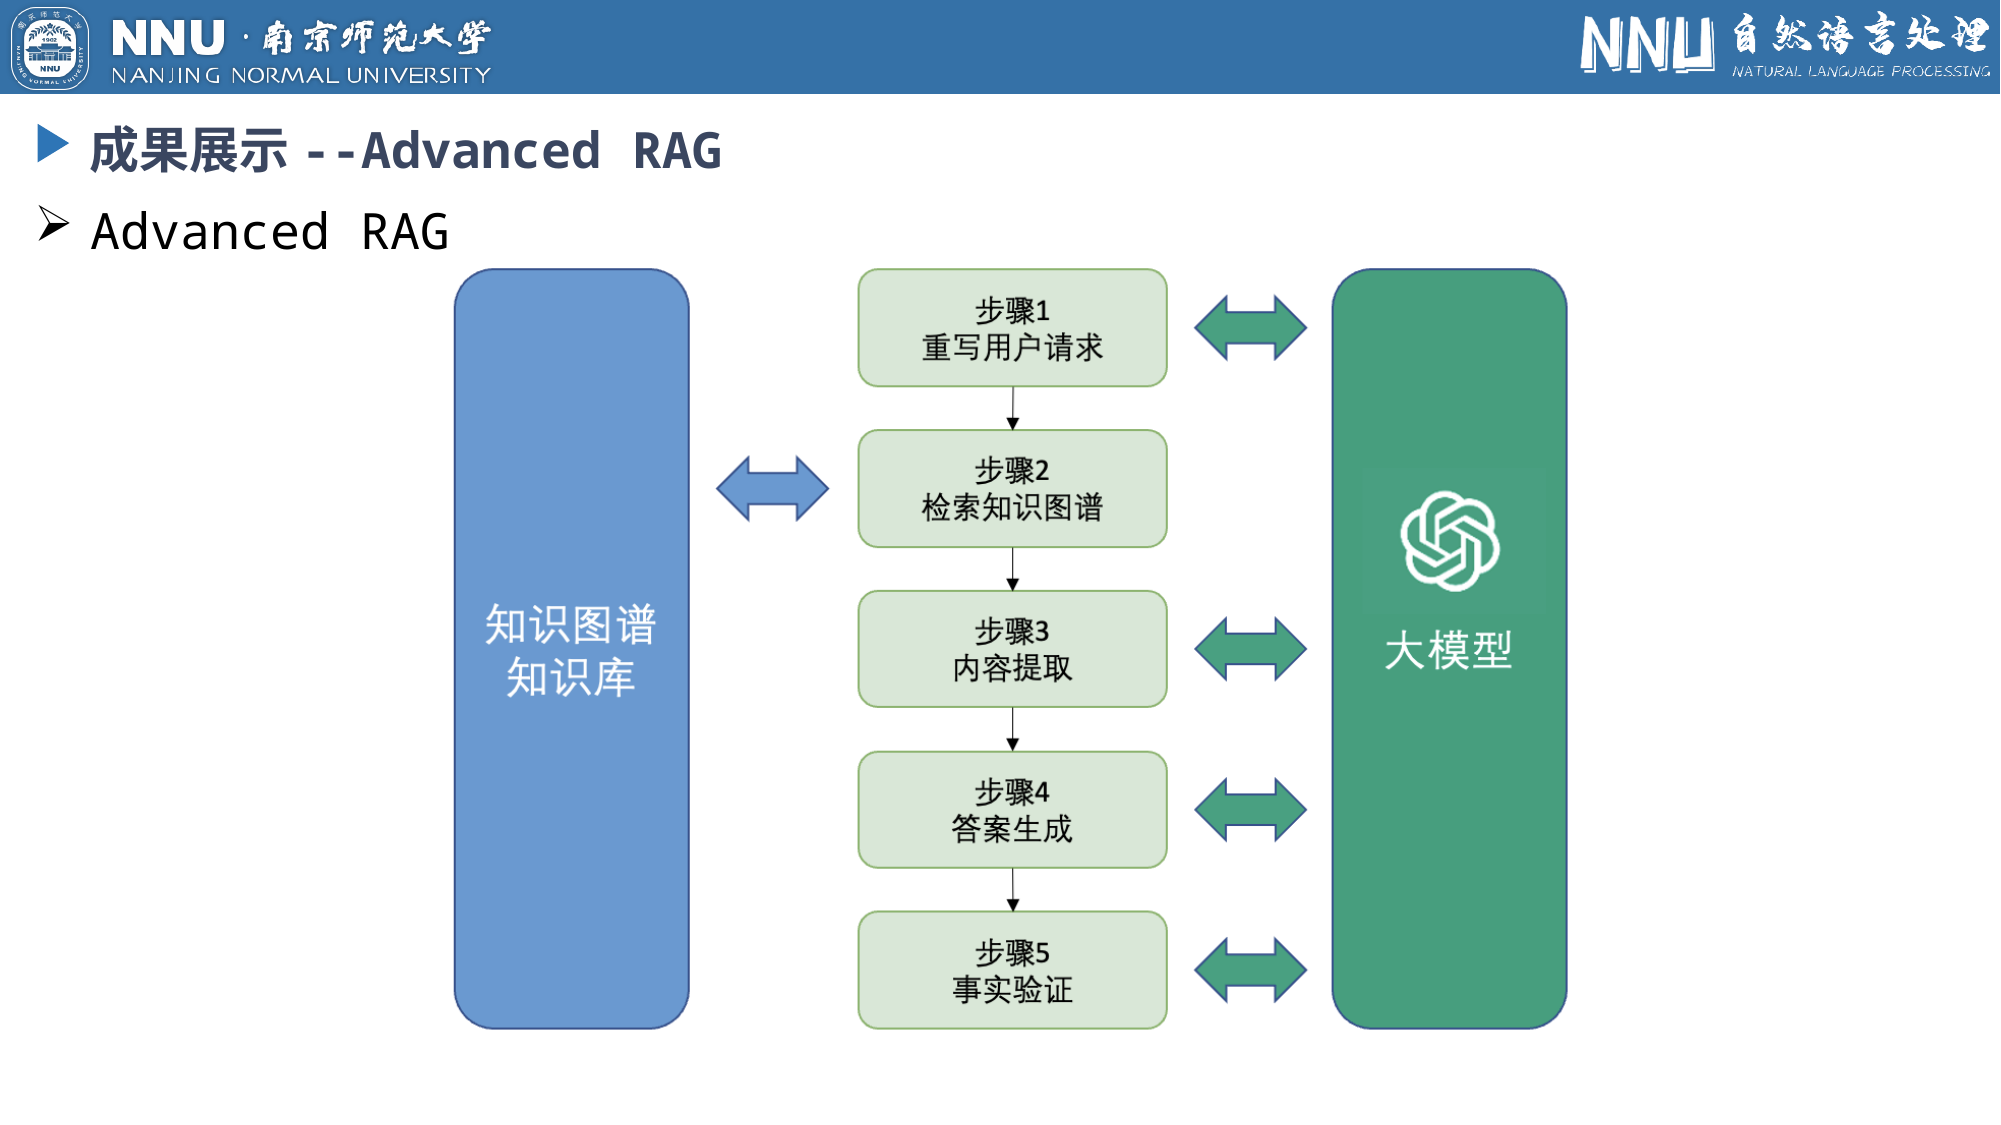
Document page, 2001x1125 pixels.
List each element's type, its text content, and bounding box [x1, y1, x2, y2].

picture [409, 255, 1591, 1053]
text_box Advanced RAG [19, 192, 1403, 275]
text_box [36, 121, 72, 165]
text_box 成果展示--Advanced RAG [78, 113, 764, 192]
picture [0, 0, 2001, 129]
